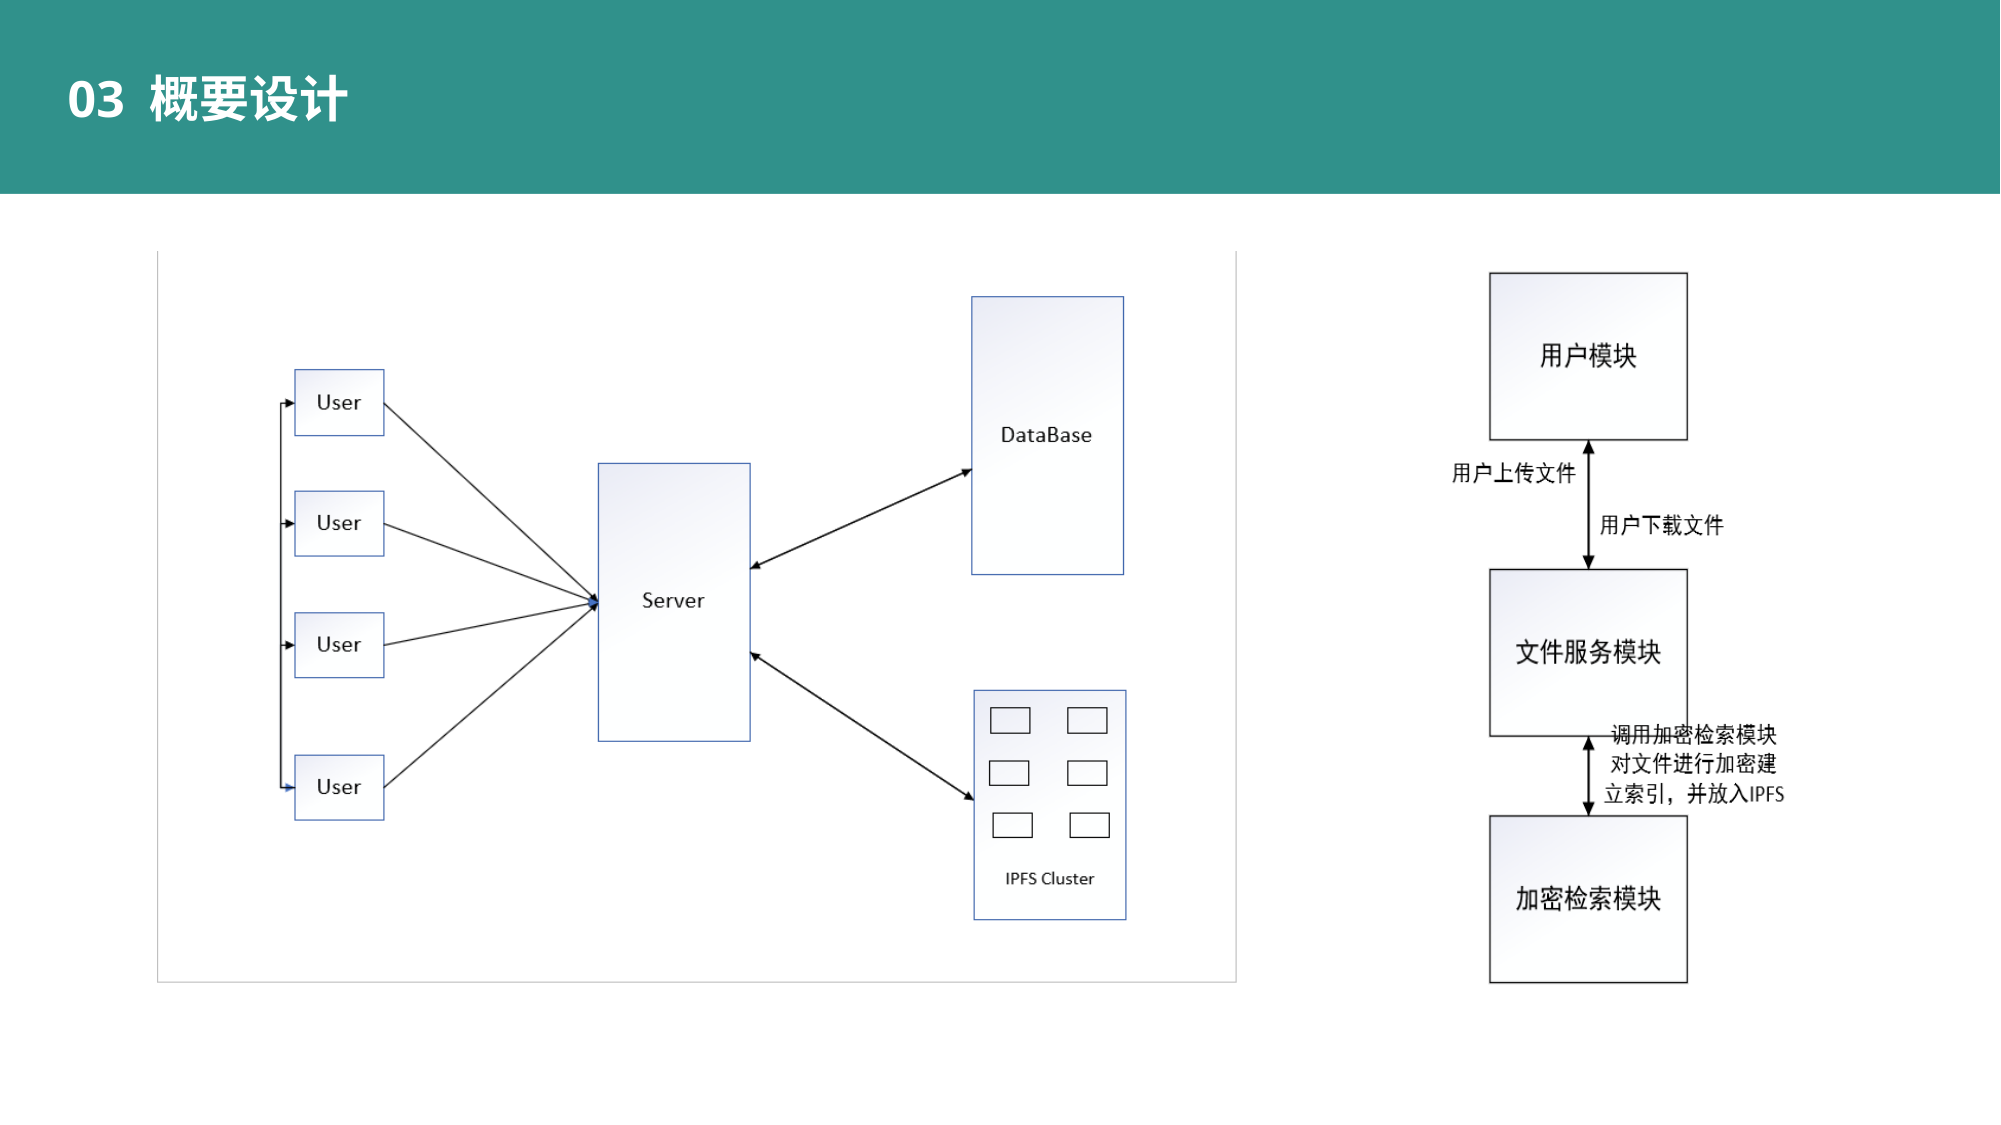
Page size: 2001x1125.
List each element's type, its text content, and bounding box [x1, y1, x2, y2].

picture [157, 251, 1238, 984]
list 03 概要设计 [52, 41, 924, 162]
picture [1396, 238, 1847, 996]
